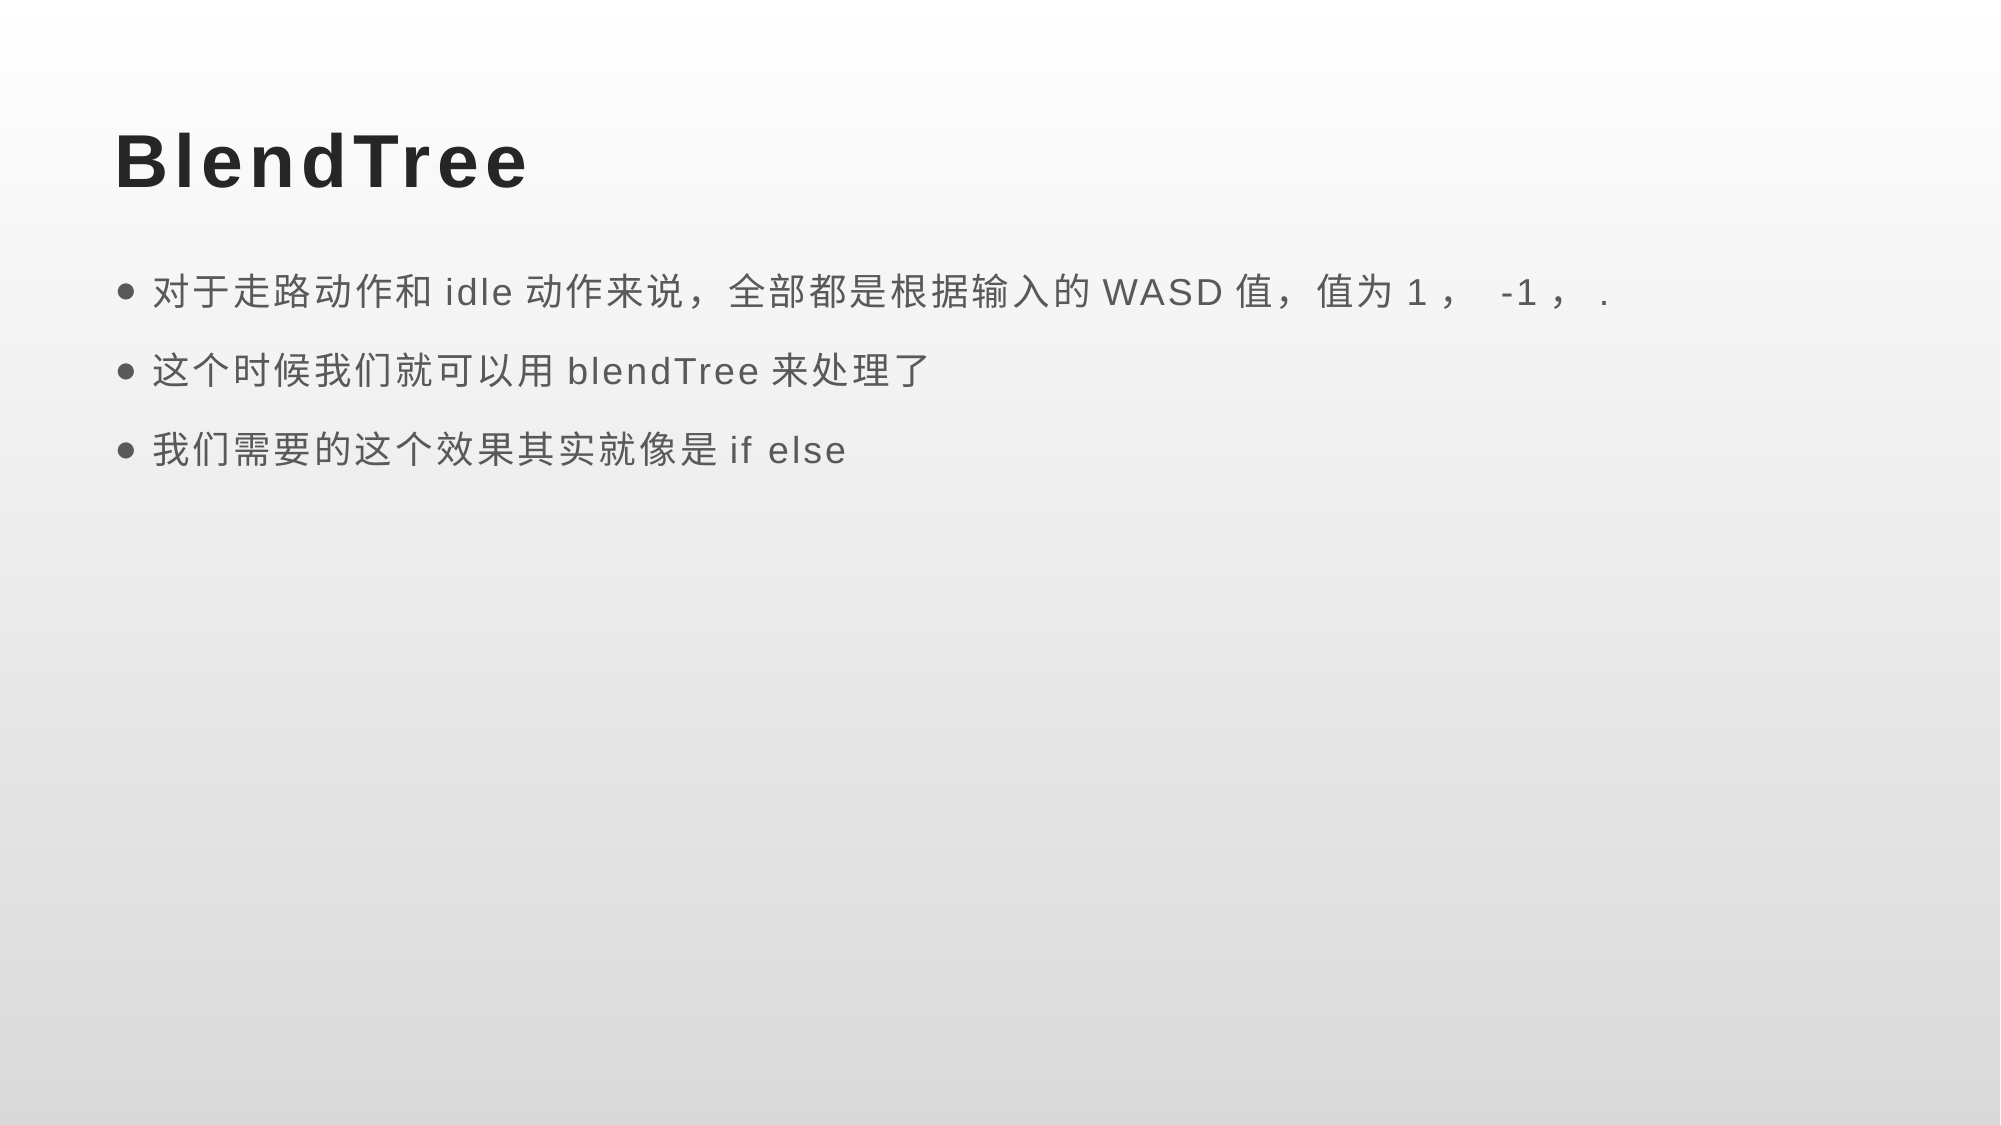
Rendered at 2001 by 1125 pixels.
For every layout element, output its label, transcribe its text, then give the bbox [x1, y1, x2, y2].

title BlendTree [99, 99, 1900, 216]
list 对于走路动作和idle动作来说，全部都是根据输入的WASD值，值为1， -1，. 这个时候我们就可以用blendTree来处理了 我们需要的这个效果其实就像是if else [99, 246, 1961, 1026]
